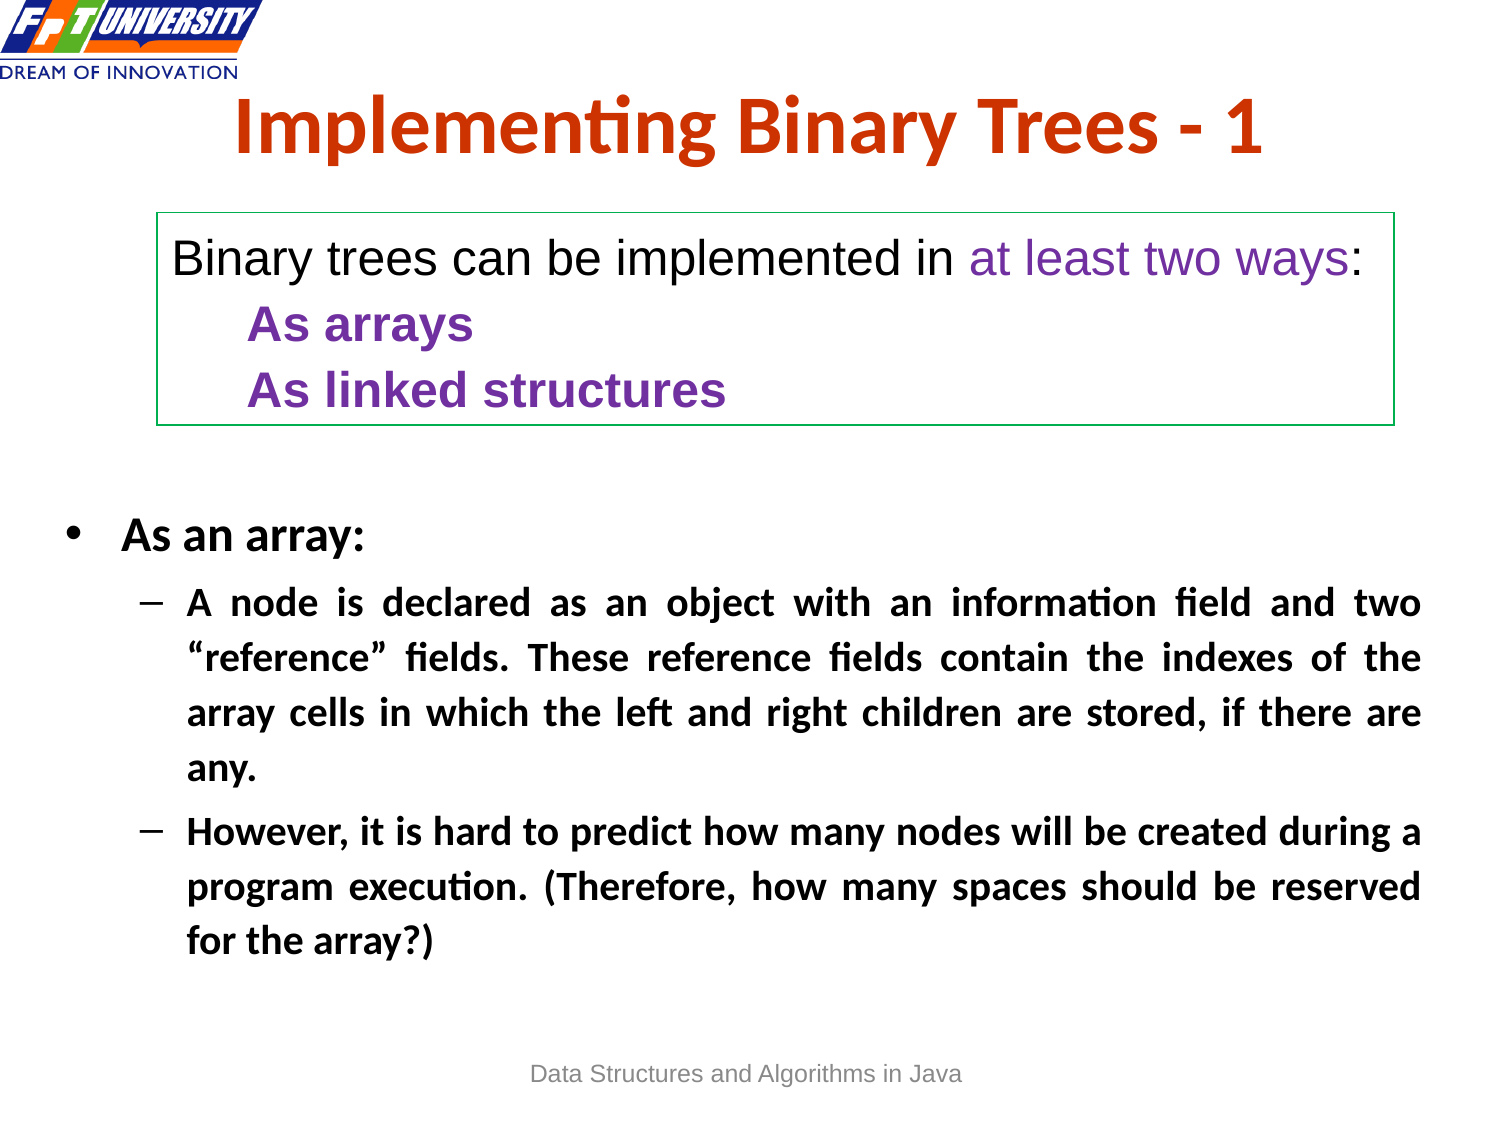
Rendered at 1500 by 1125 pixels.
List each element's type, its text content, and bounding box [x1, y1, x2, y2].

text_box As an array: A node is declared as an object with an information field and two “reference” fields. These reference fields contain the indexes of the array cells in which the left and right children are stored, if there are any. However, it is hard to predict how many nodes will be created during a program execution. (Therefore, how many spaces should be reserved for the array?) [50, 488, 1438, 971]
picture [0, 0, 263, 79]
text_box Binary trees can be implemented in at least two ways: As arrays As linked structures [156, 212, 1395, 426]
footer Data Structures and Algorithms in Java [474, 1042, 1025, 1103]
title Implementing Binary Trees - 1 [74, 18, 1426, 222]
